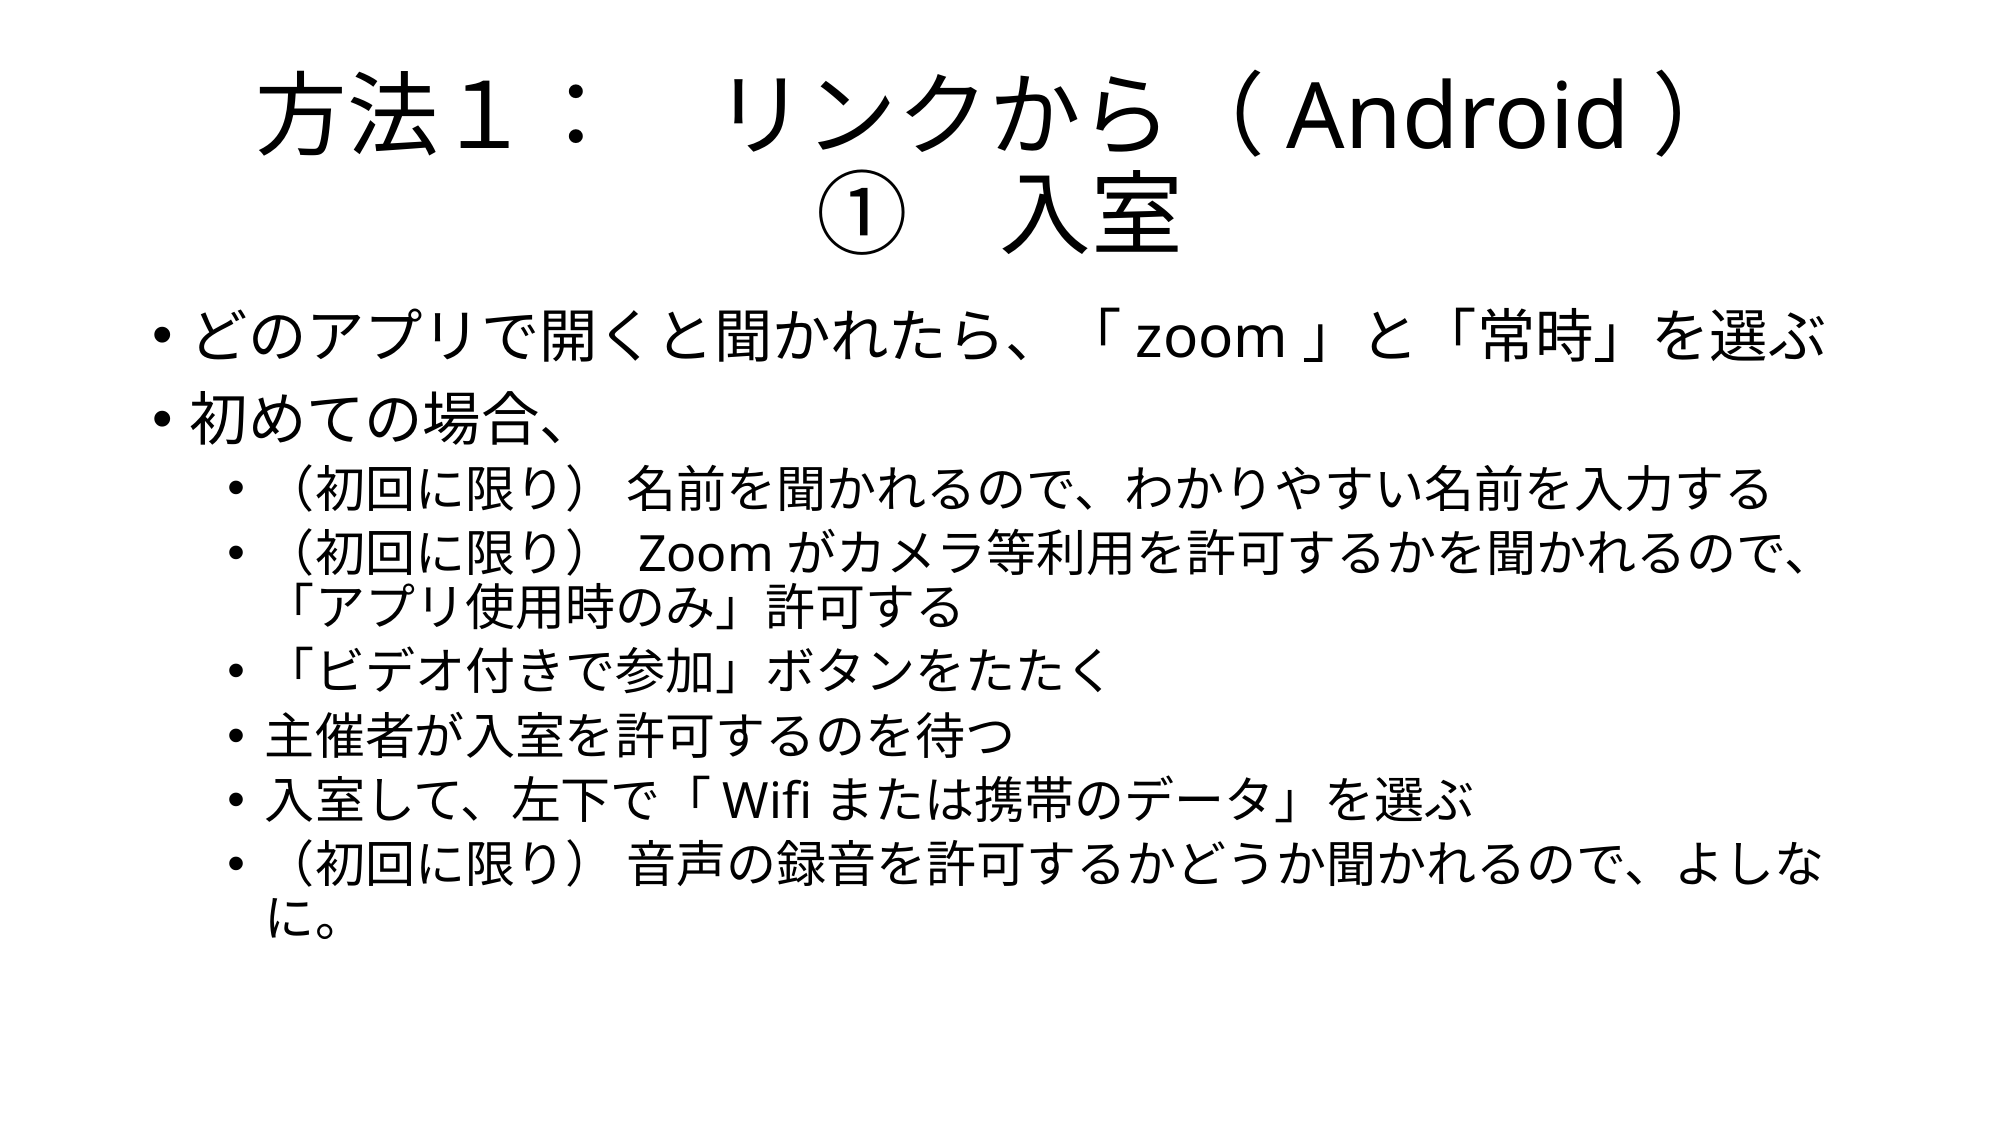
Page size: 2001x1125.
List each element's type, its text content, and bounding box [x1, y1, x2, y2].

title 方法１： リンクから（Android） ① 入室 [137, 59, 1863, 278]
list どのアプリで開くと聞かれたら、「zoom」と「常時」を選ぶ 初めての場合、 （初回に限り） 名前を聞かれるので、わかりやすい名前を入力する （初回に限り） Zoomがカメラ等利用を許可するかを聞かれるので、「アプリ使用時のみ」許可する 「ビデオ付きで参加」ボタンをたたく 主催者が入室を許可するのを待つ 入室して、左下で「Wifiまたは携帯のデータ」を選ぶ （初回に限り） 音声の録音を許可するかどうか聞かれるので、よしなに。 [137, 299, 1863, 1014]
